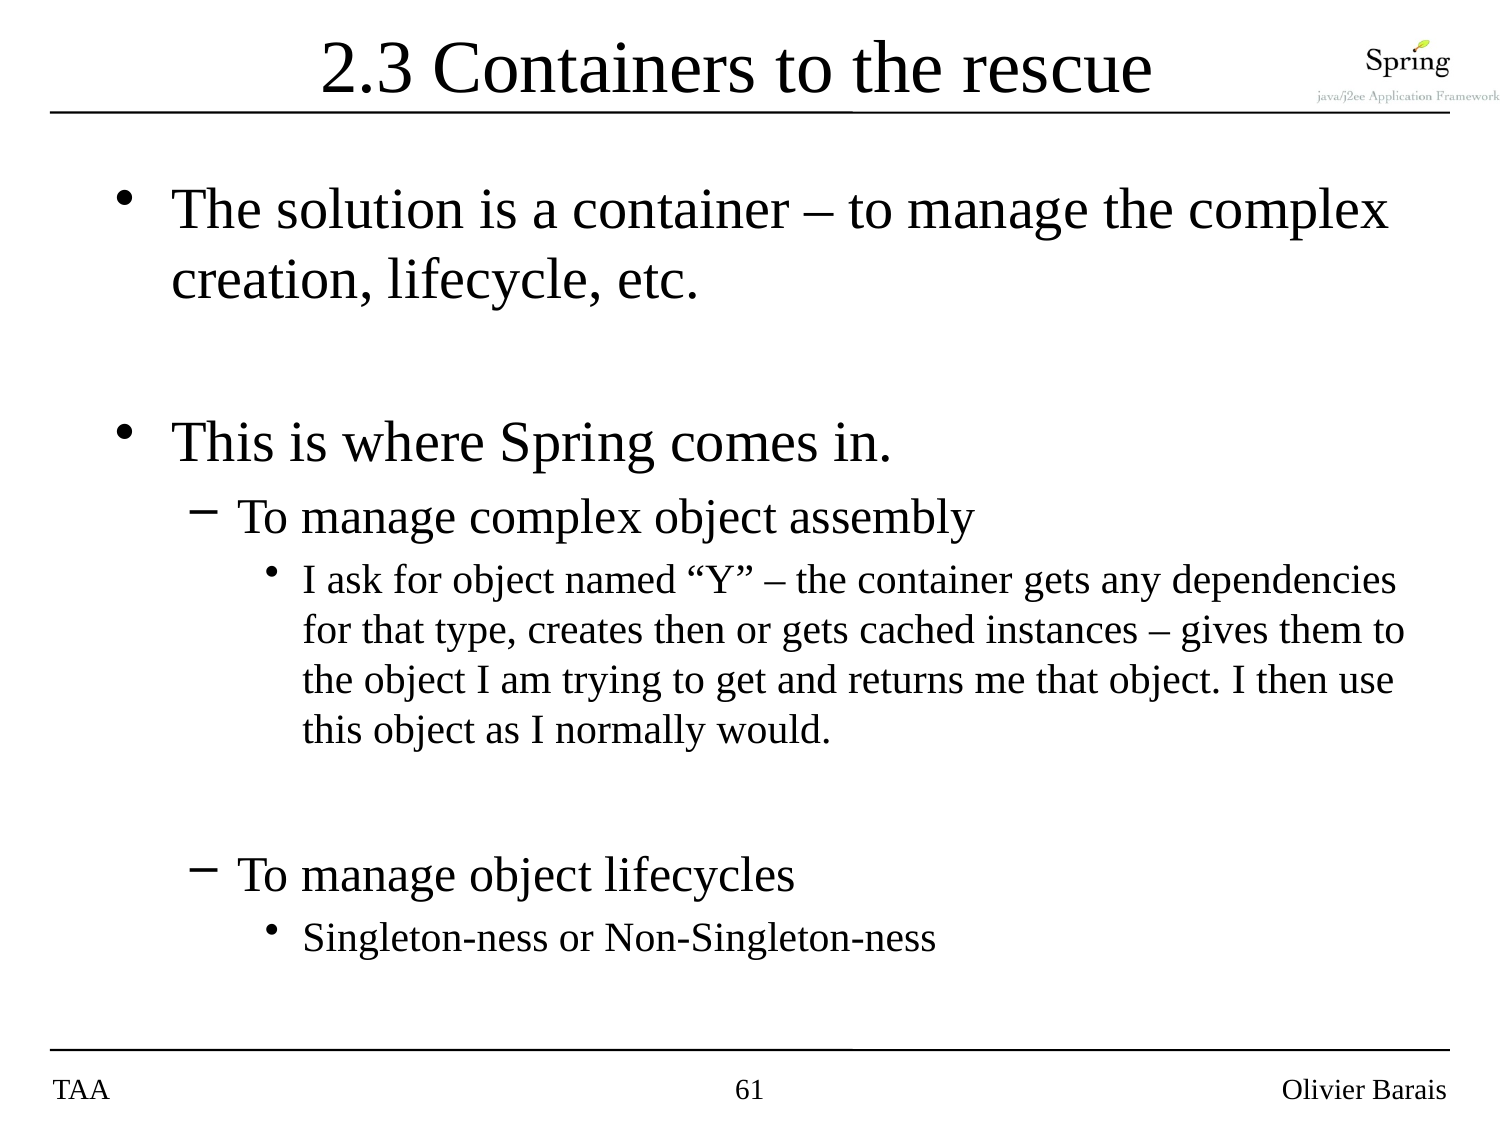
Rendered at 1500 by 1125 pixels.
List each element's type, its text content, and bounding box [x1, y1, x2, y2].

picture [1316, 0, 1500, 106]
slide_number TAA [37, 1062, 350, 1113]
list The solution is a container – to manage the complex creation, lifecycle, etc. This is where Spring comes in. To manage complex object assembly I ask for object named “Y” – the container gets any dependencies for that type, creates then or gets cached instances – gives them to the object I am trying to get and returns me that object. I then use this object as I normally would. To manage object lifecycles Singleton-ness or Non-Singleton-ness [99, 162, 1471, 838]
slide_number Olivier Barais [1149, 1062, 1463, 1113]
title 2.3 Containers to the rescue [99, 24, 1375, 100]
footer 61 [512, 1062, 988, 1113]
